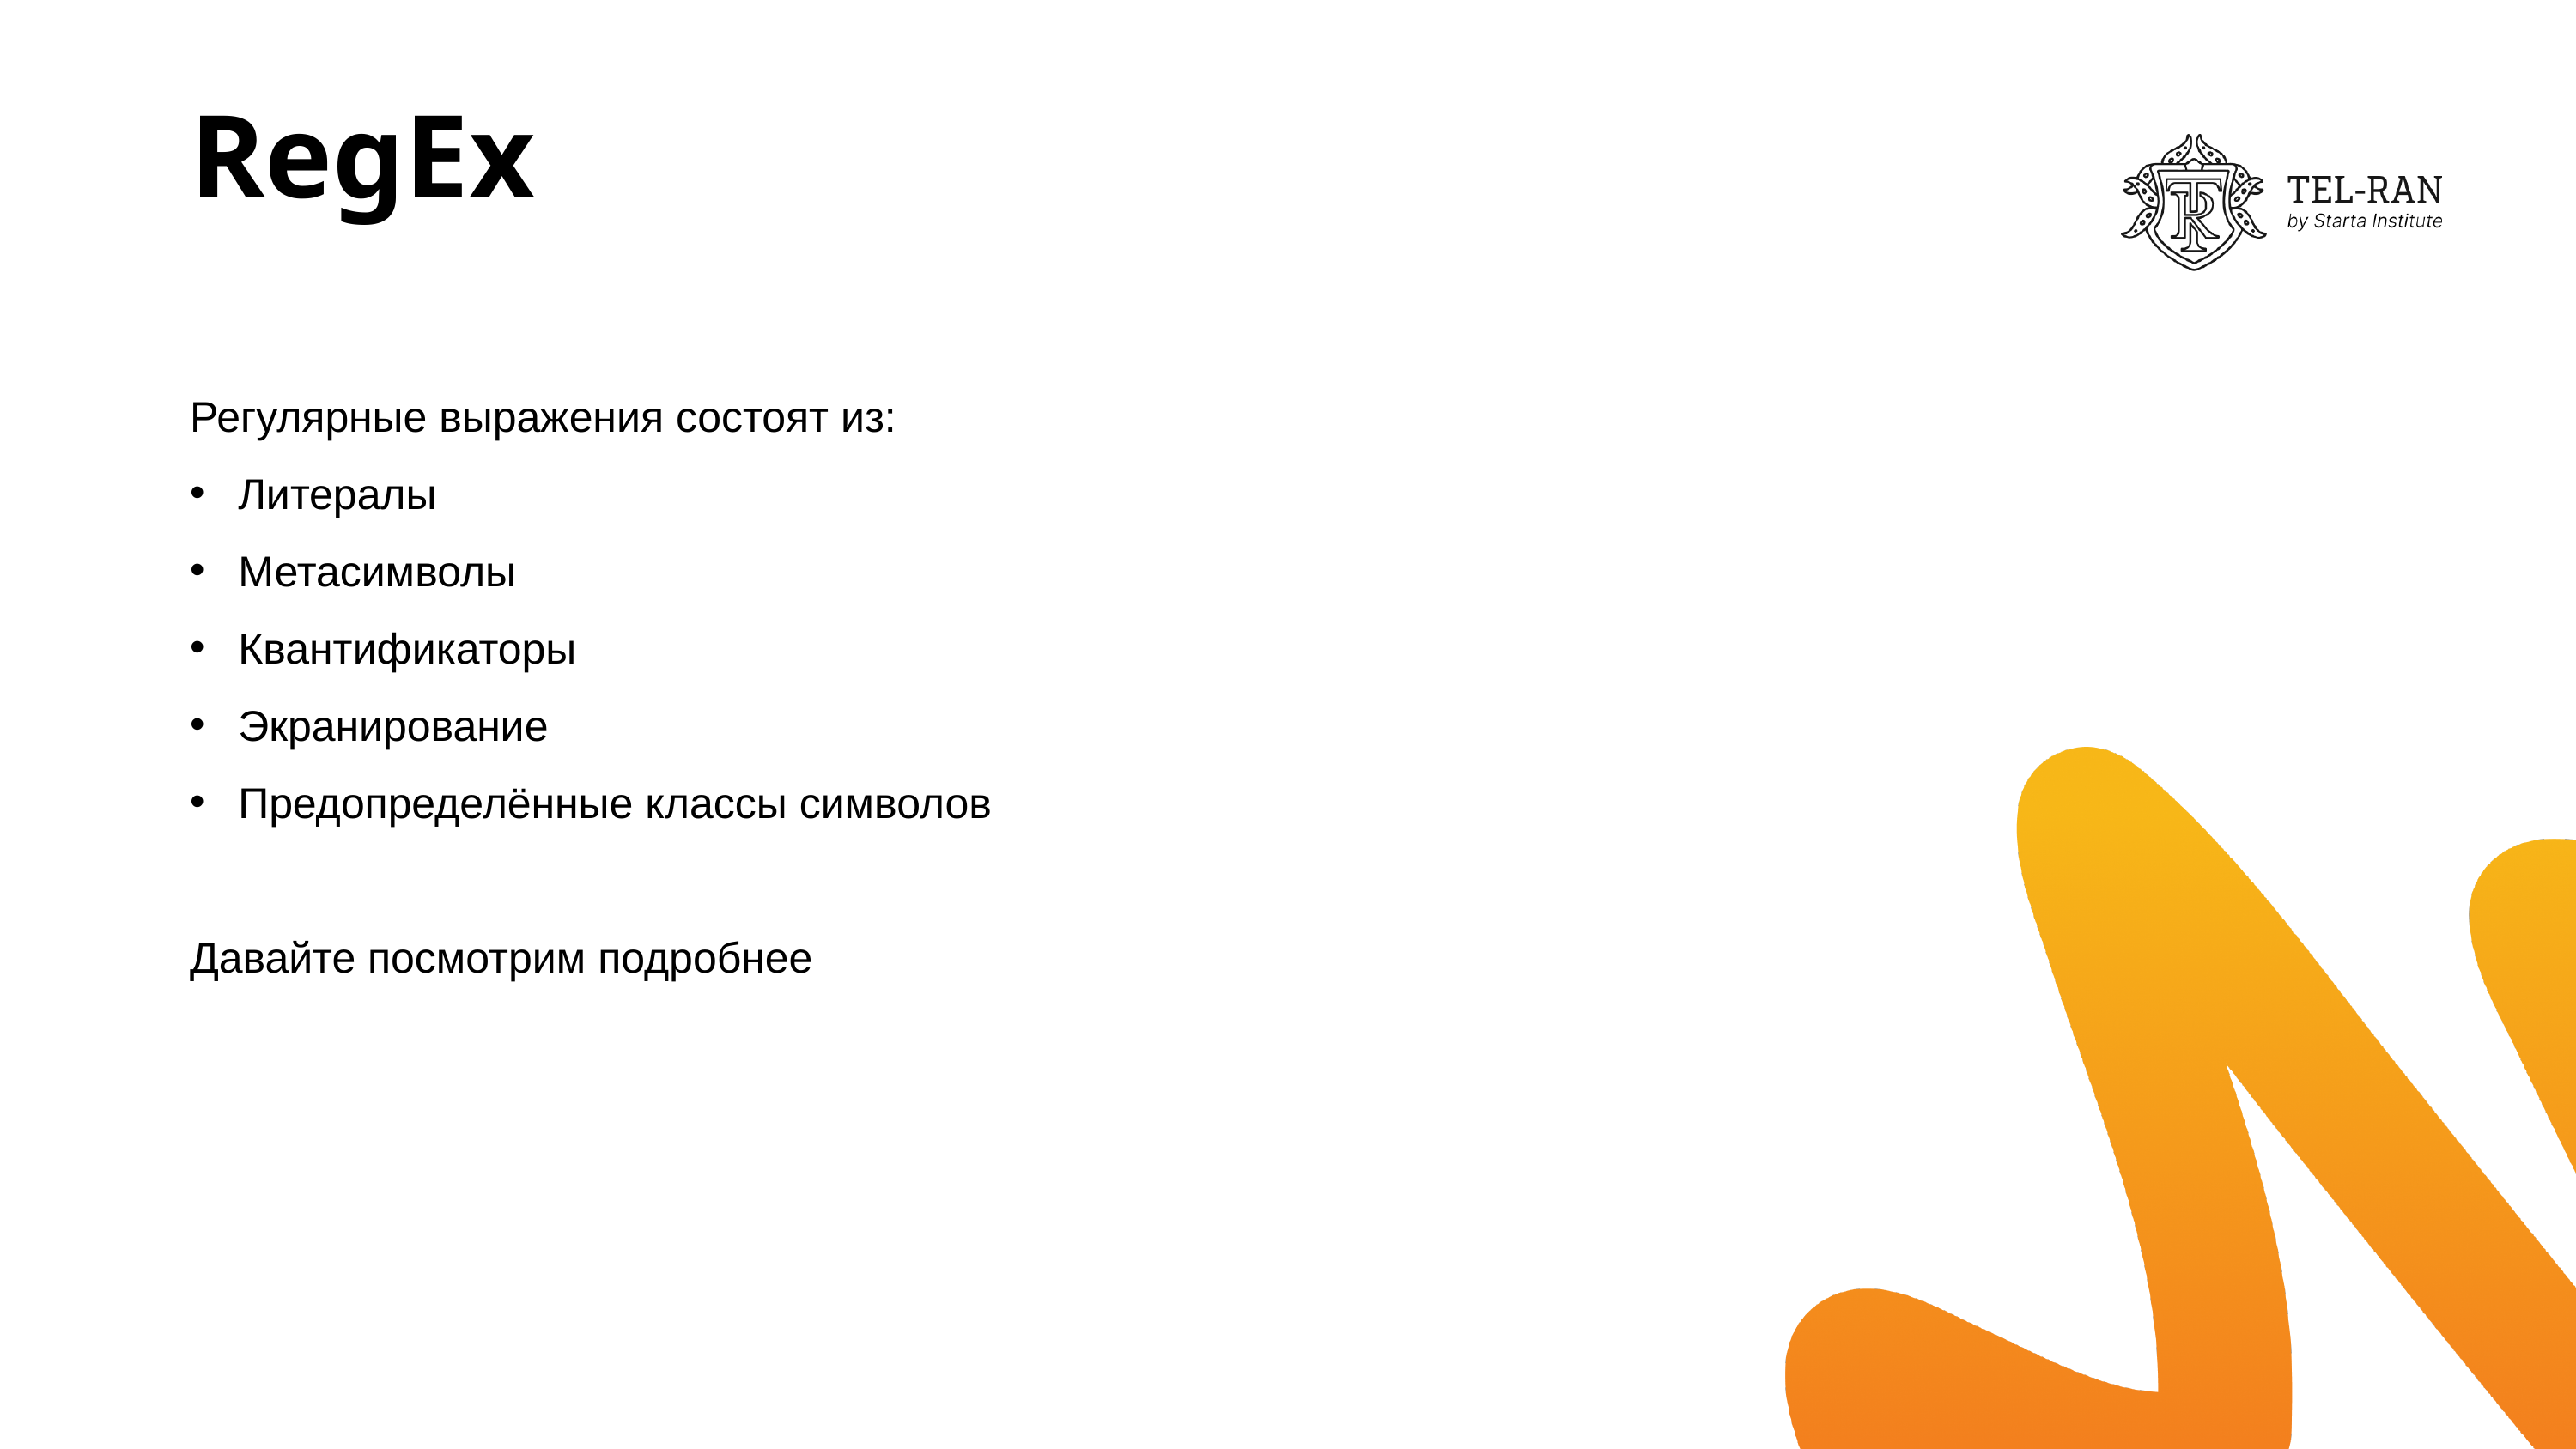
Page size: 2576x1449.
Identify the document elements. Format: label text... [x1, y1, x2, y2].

title RegEx [177, 76, 2107, 357]
picture [2121, 134, 2442, 271]
text_box Регулярные выражения состоят из: Литералы Метасимволы Квантификаторы Экранирование Предопределённые классы символов Давайте посмотрим подробнее [177, 357, 2545, 988]
picture [1620, 747, 2576, 1449]
